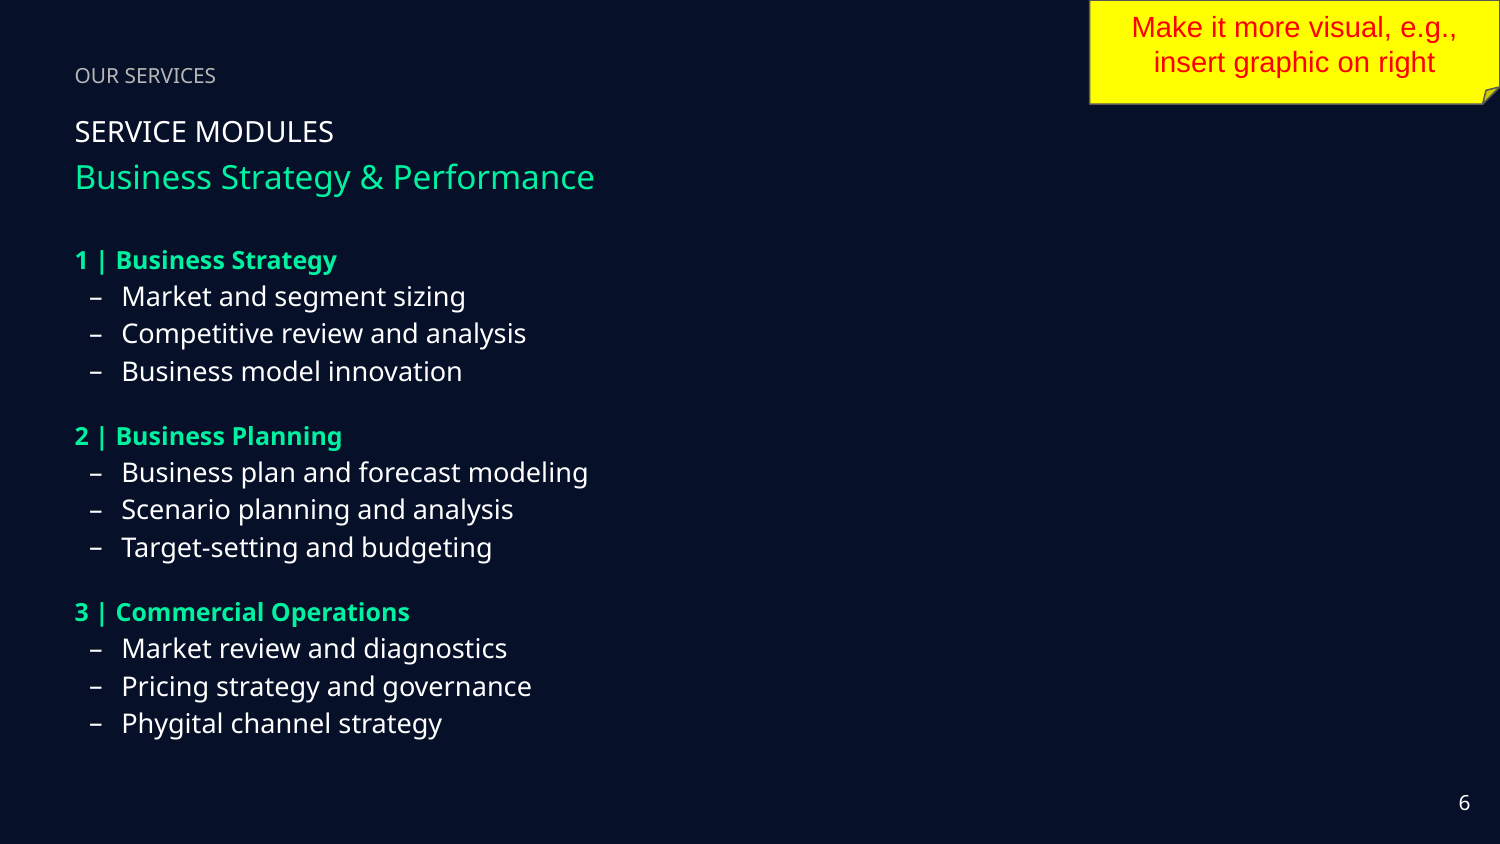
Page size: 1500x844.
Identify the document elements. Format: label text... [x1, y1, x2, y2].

text_box ‹#› [1243, 774, 1486, 835]
text_box SERVICE MODULES Business Strategy & Performance [59, 97, 657, 212]
text_box 1 | Business Strategy Market and segment sizing Competitive review and analysis Business model innovation [59, 225, 657, 401]
text_box OUR SERVICES [59, 50, 555, 97]
text_box 2 | Business Planning Business plan and forecast modeling Scenario planning and analysis Target-setting and budgeting [59, 401, 657, 577]
text_box 3 | Commercial Operations Market review and diagnostics Pricing strategy and governance Phygital channel strategy [59, 577, 657, 754]
text_box Make it more visual, e.g., insert graphic on right [1089, 0, 1500, 105]
